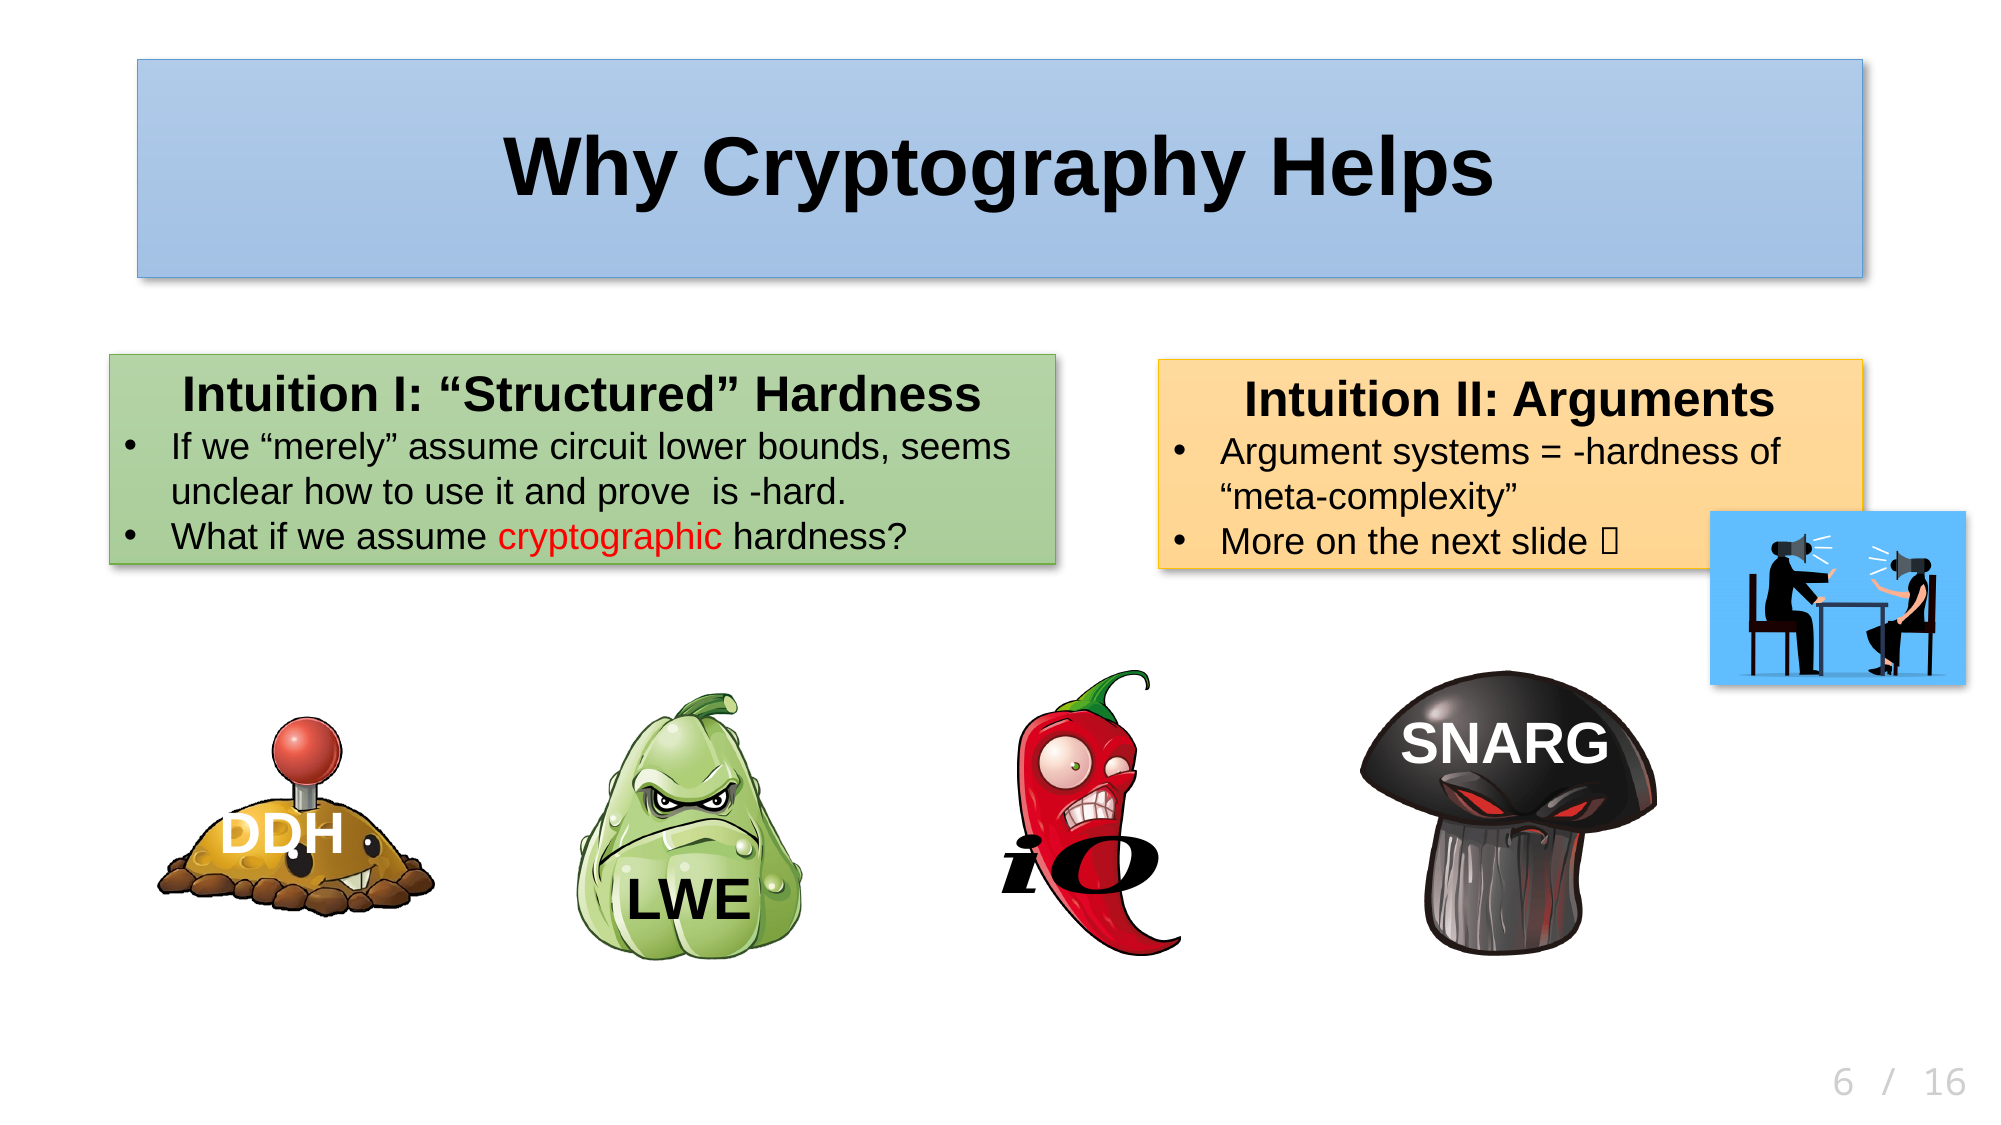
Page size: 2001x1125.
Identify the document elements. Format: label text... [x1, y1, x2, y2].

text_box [567, 684, 811, 969]
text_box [137, 685, 451, 941]
title Why Cryptography Helps [137, 59, 1863, 278]
text_box 6 / 16 [1794, 1050, 2000, 1110]
picture [1710, 511, 1966, 685]
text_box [1359, 671, 1657, 956]
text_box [997, 671, 1181, 956]
